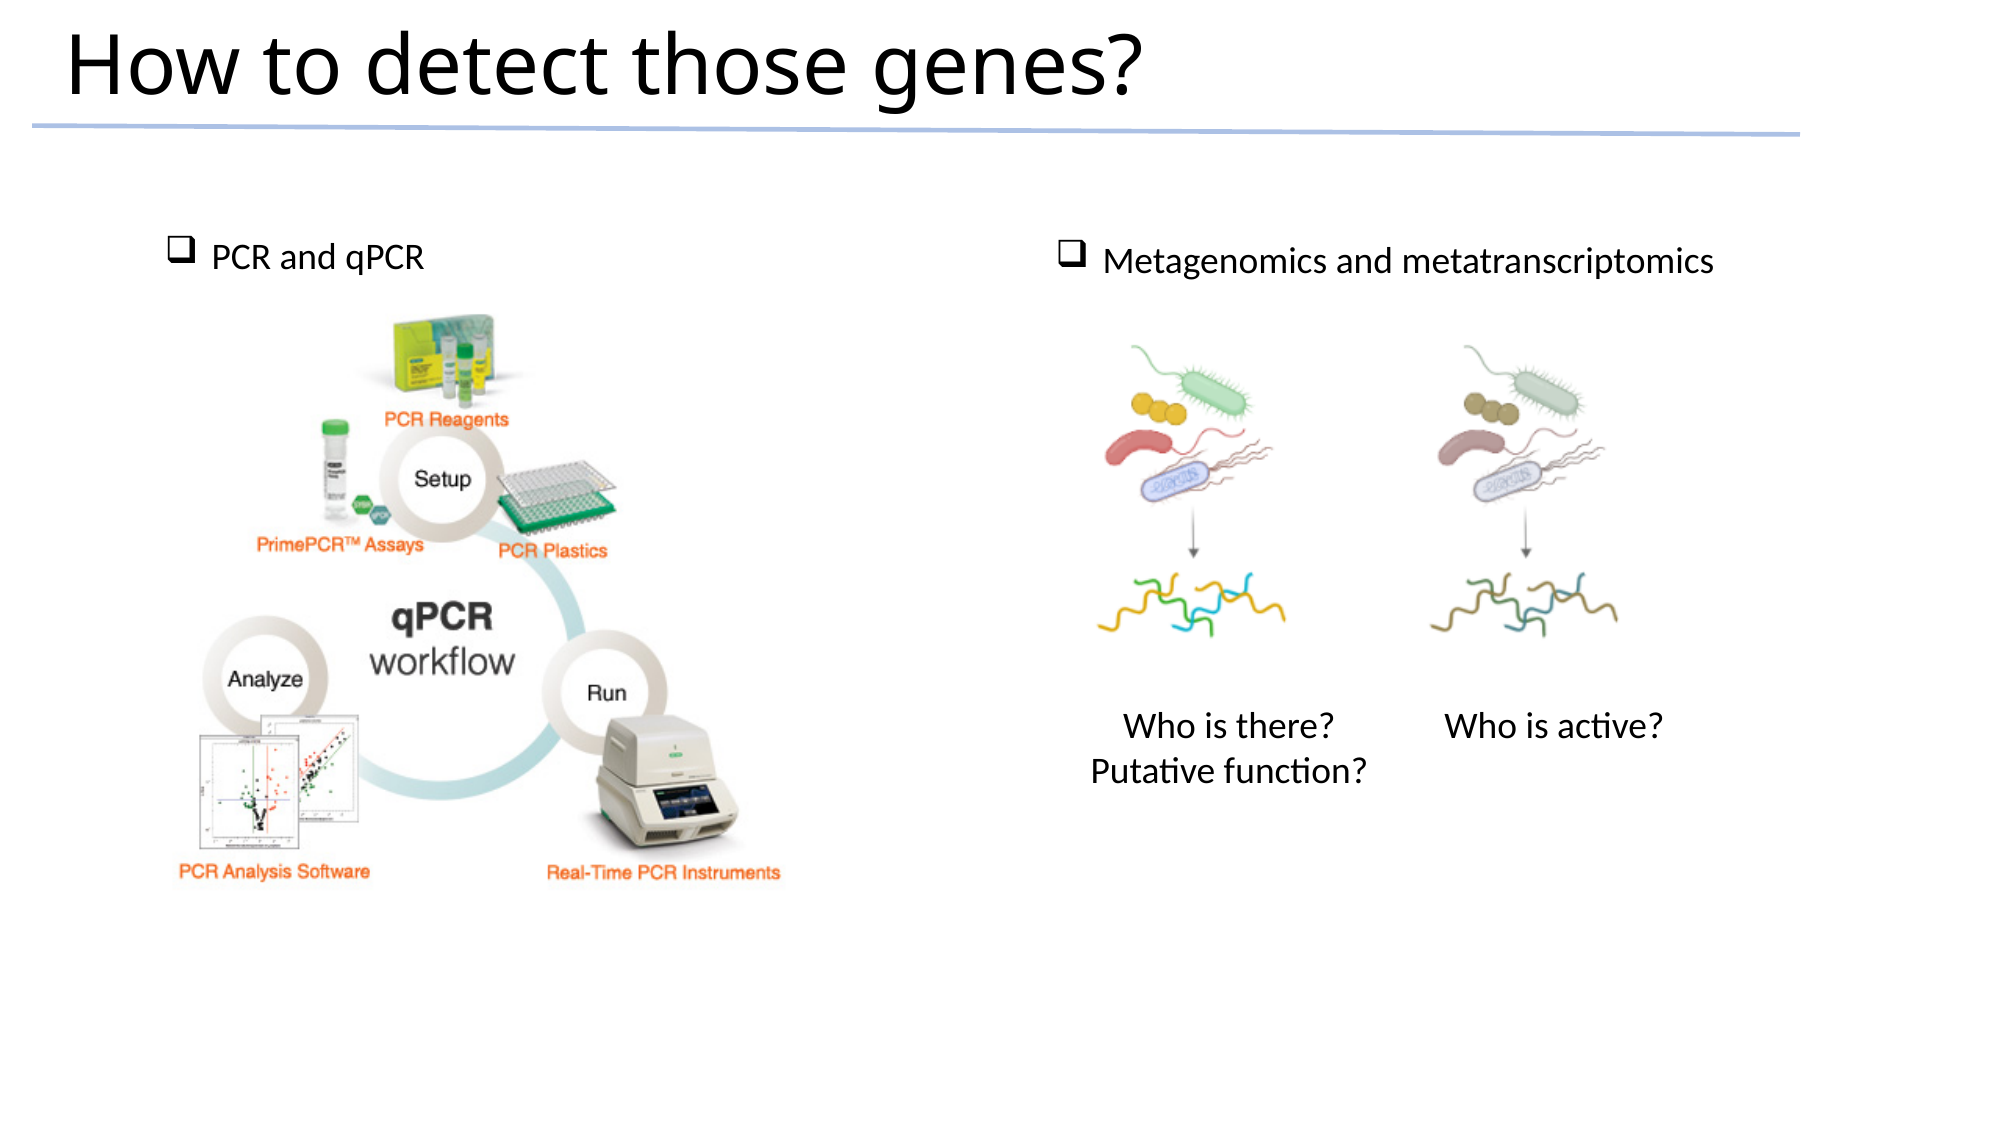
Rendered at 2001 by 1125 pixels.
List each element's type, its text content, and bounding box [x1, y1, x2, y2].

text_box How to detect those genes? [49, 40, 1775, 95]
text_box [32, 125, 1800, 135]
text_box PCR and qPCR [150, 224, 440, 285]
picture [148, 302, 800, 912]
text_box Metagenomics and metatranscriptomics [1040, 228, 1730, 288]
picture [1061, 325, 1309, 681]
text_box Who is active? [1429, 693, 1680, 754]
text_box Who is there? Putative function? [1075, 693, 1384, 799]
picture [1394, 325, 1641, 681]
